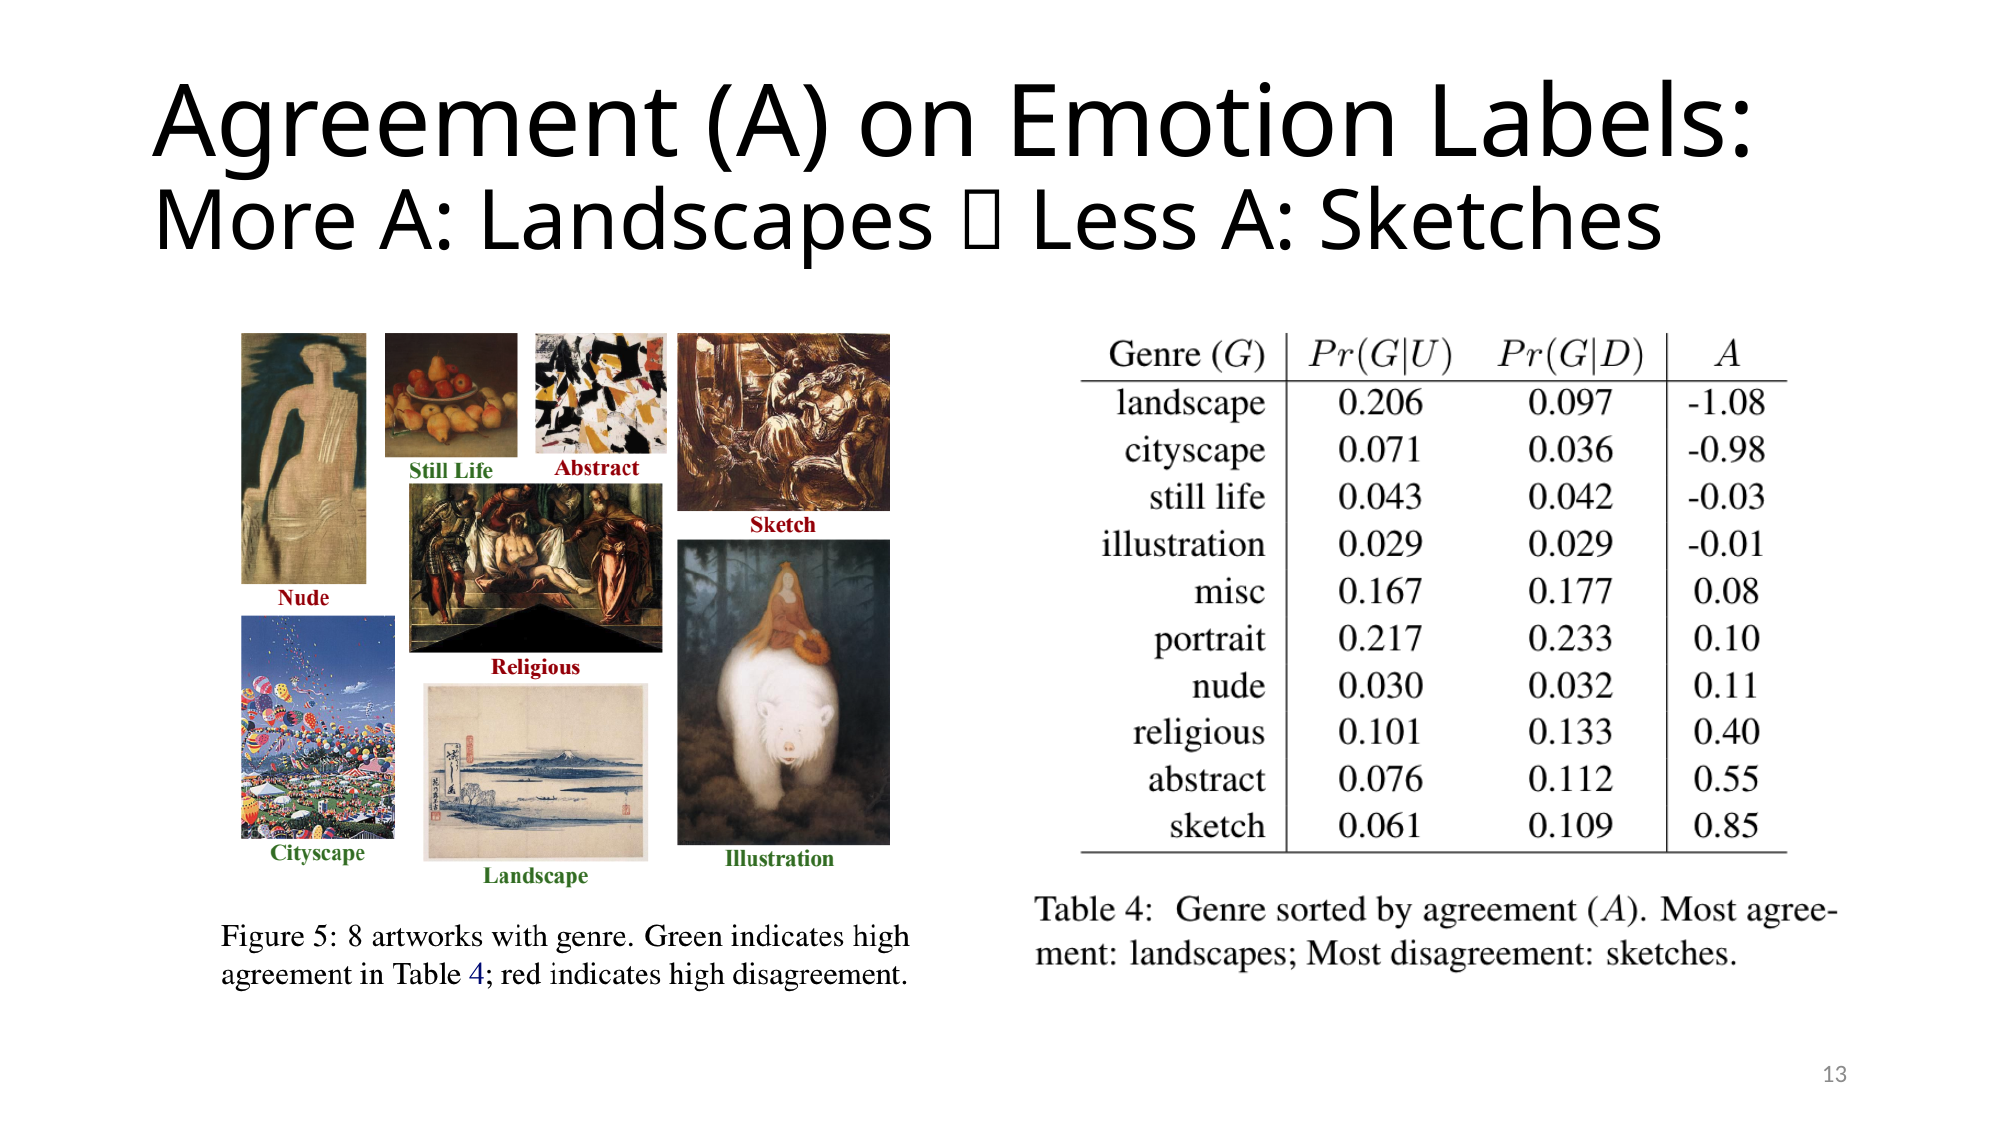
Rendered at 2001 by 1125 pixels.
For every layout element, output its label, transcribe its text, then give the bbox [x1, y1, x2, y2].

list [1028, 299, 1846, 1014]
slide_number 13 [1412, 1042, 1863, 1103]
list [196, 299, 928, 1014]
title Agreement (A) on Emotion Labels: More A: Landscapes  Less A: Sketches [137, 59, 1863, 278]
